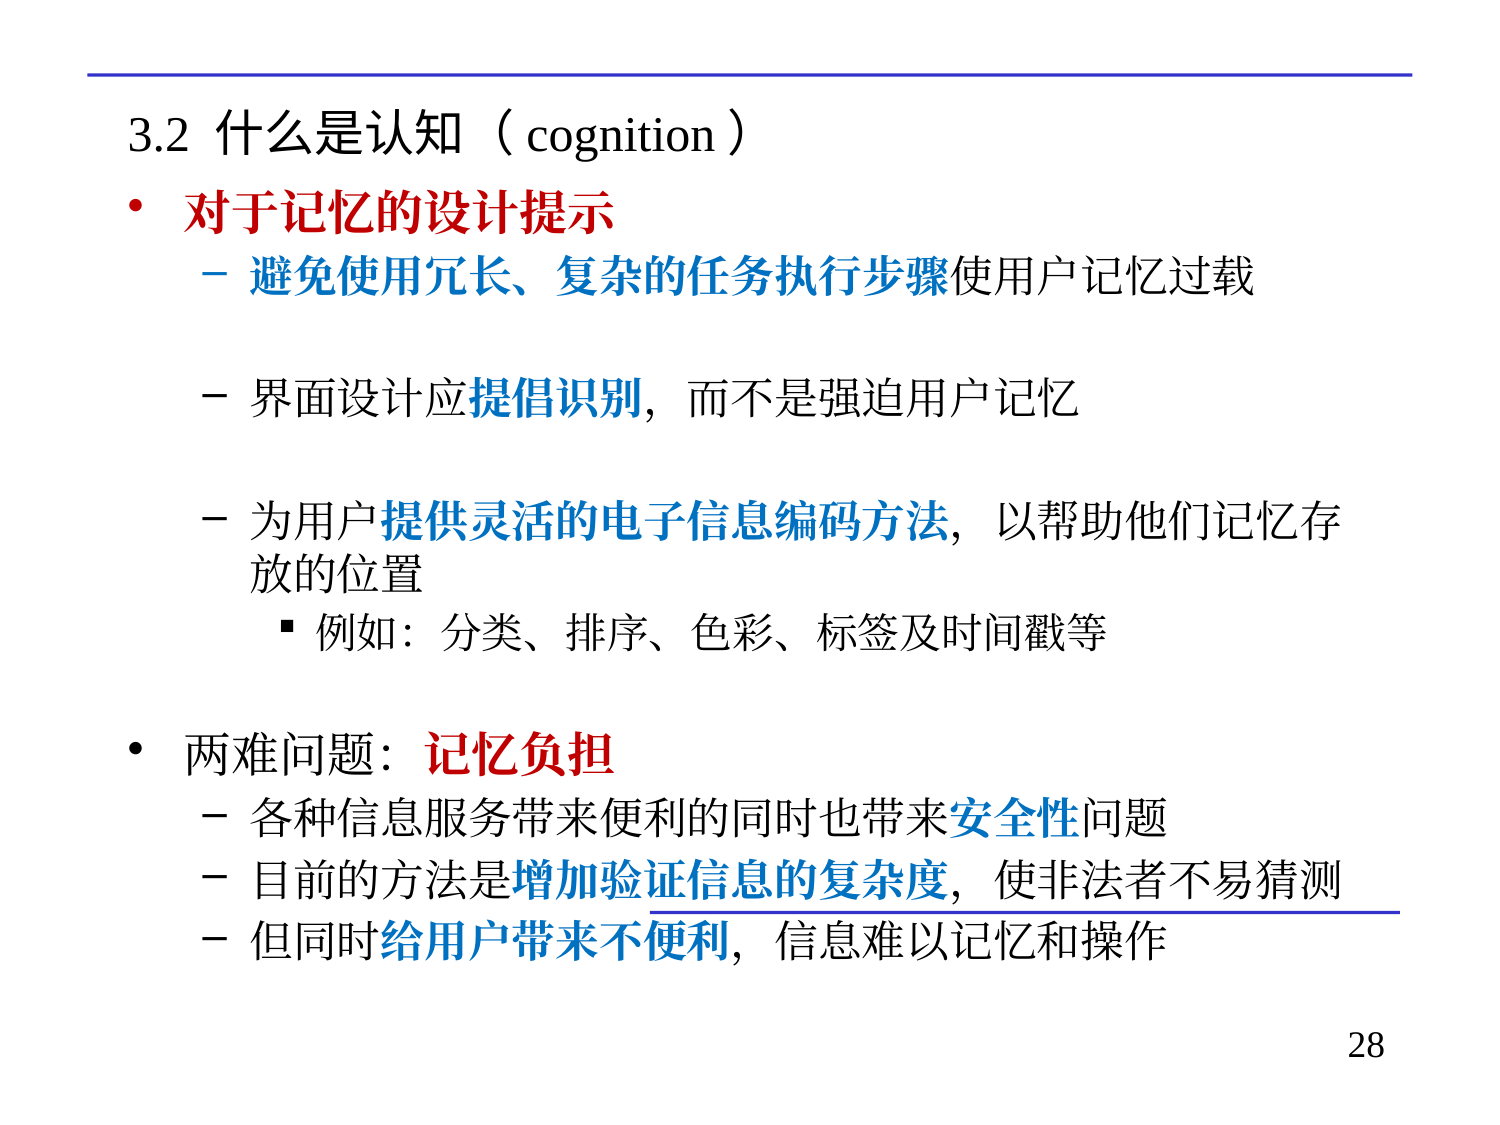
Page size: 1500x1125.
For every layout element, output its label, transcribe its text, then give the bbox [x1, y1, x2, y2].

slide_number 28 [1087, 1012, 1401, 1088]
title 3.2 什么是认知（cognition） [112, 87, 1388, 174]
list 对于记忆的设计提示 避免使用冗长、复杂的任务执行步骤使用户记忆过载 界面设计应提倡识别，而不是强迫用户记忆 为用户提供灵活的电子信息编码方法，以帮助他们记忆存放的位置 例如：分类、排序、色彩、标签及时间戳等 两难问题：记忆负担 各种信息服务带来便利的同时也带来安全性问题 目前的方法是增加验证信息的复杂度，使非法者不易猜测 但同时给用户带来不便利，信息难以记忆和操作 [112, 174, 1388, 900]
